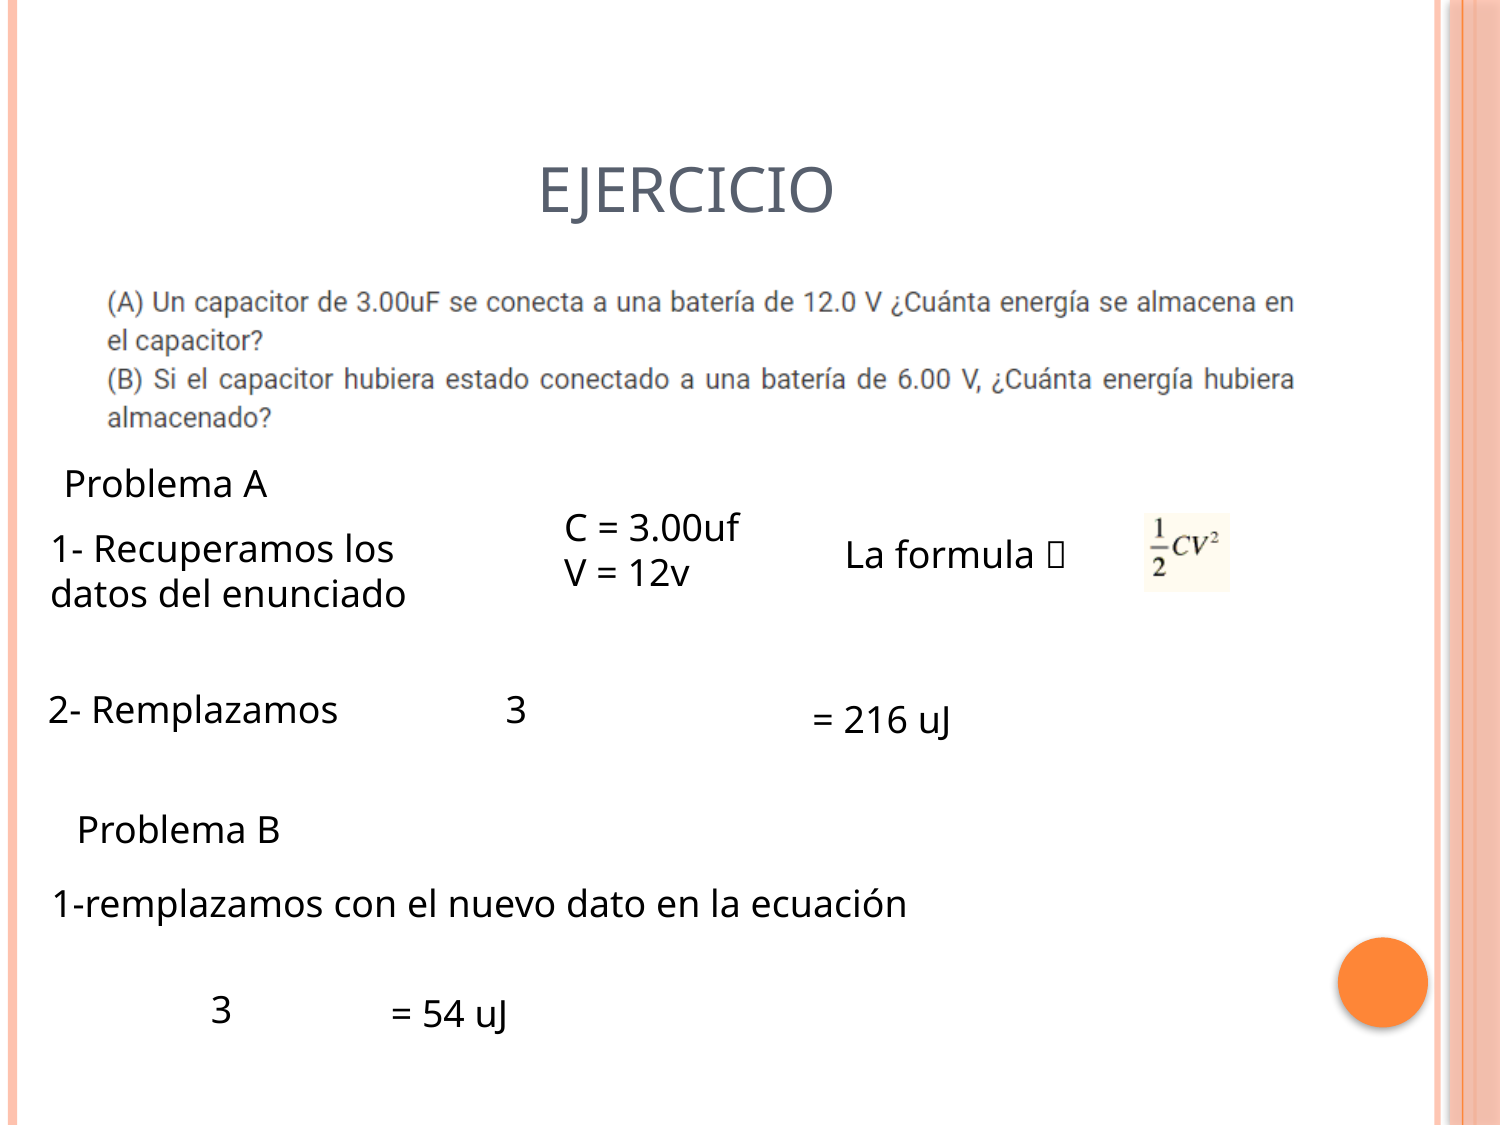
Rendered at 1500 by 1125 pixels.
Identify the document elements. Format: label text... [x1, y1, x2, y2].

text_box = 216 uJ [797, 688, 967, 749]
text_box 1- Recuperamos los datos del enunciado [35, 518, 508, 623]
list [87, 278, 1314, 441]
picture [1144, 512, 1230, 592]
title Ejercicio [75, 45, 1300, 233]
text_box 2- Remplazamos [33, 679, 354, 739]
text_box 1-remplazamos con el nuevo dato en la ecuación [36, 873, 924, 933]
text_box C = 3.00uf V = 12v [549, 496, 755, 601]
text_box Problema A [48, 452, 283, 513]
text_box Problema B [61, 798, 296, 859]
text_box = 54 uJ [376, 982, 524, 1043]
text_box La formula  [829, 524, 1083, 584]
